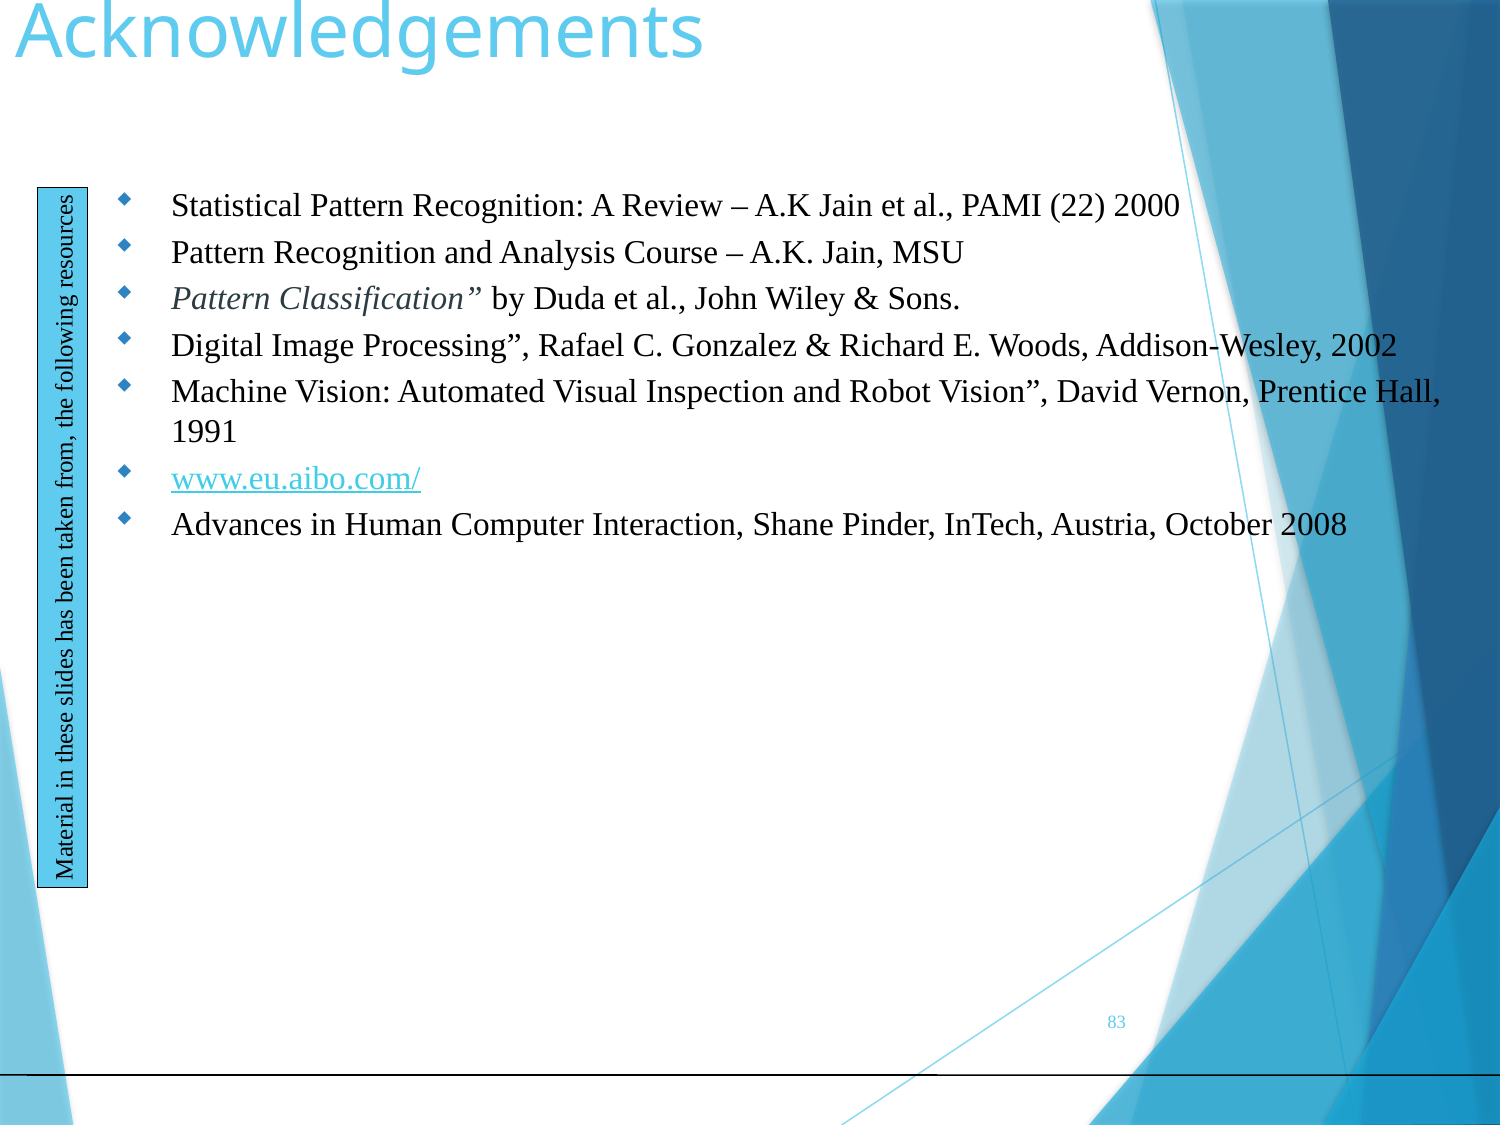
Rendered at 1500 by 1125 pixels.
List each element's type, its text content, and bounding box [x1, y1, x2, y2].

slide_number 83 [1057, 991, 1142, 1051]
text_box [1080, 1046, 1441, 1121]
text_box Statistical Pattern Recognition: A Review – A.K Jain et al., PAMI (22) 2000 Pattern Recognition and Analysis Course – A.K. Jain, MSU Pattern Classification” by Duda et al., John Wiley & Sons. Digital Image Processing”, Rafael C. Gonzalez & Richard E. Woods, Addison-Wesley, 2002 Machine Vision: Automated Visual Inspection and Robot Vision”, David Vernon, Prentice Hall, 1991 www.eu.aibo.com/ Advances in Human Computer Interaction, Shane Pinder, InTech, Austria, October 2008 [99, 175, 1500, 863]
text_box Material in these slides has been taken from, the following resources [37, 187, 88, 888]
title Acknowledgements [0, 0, 1211, 163]
